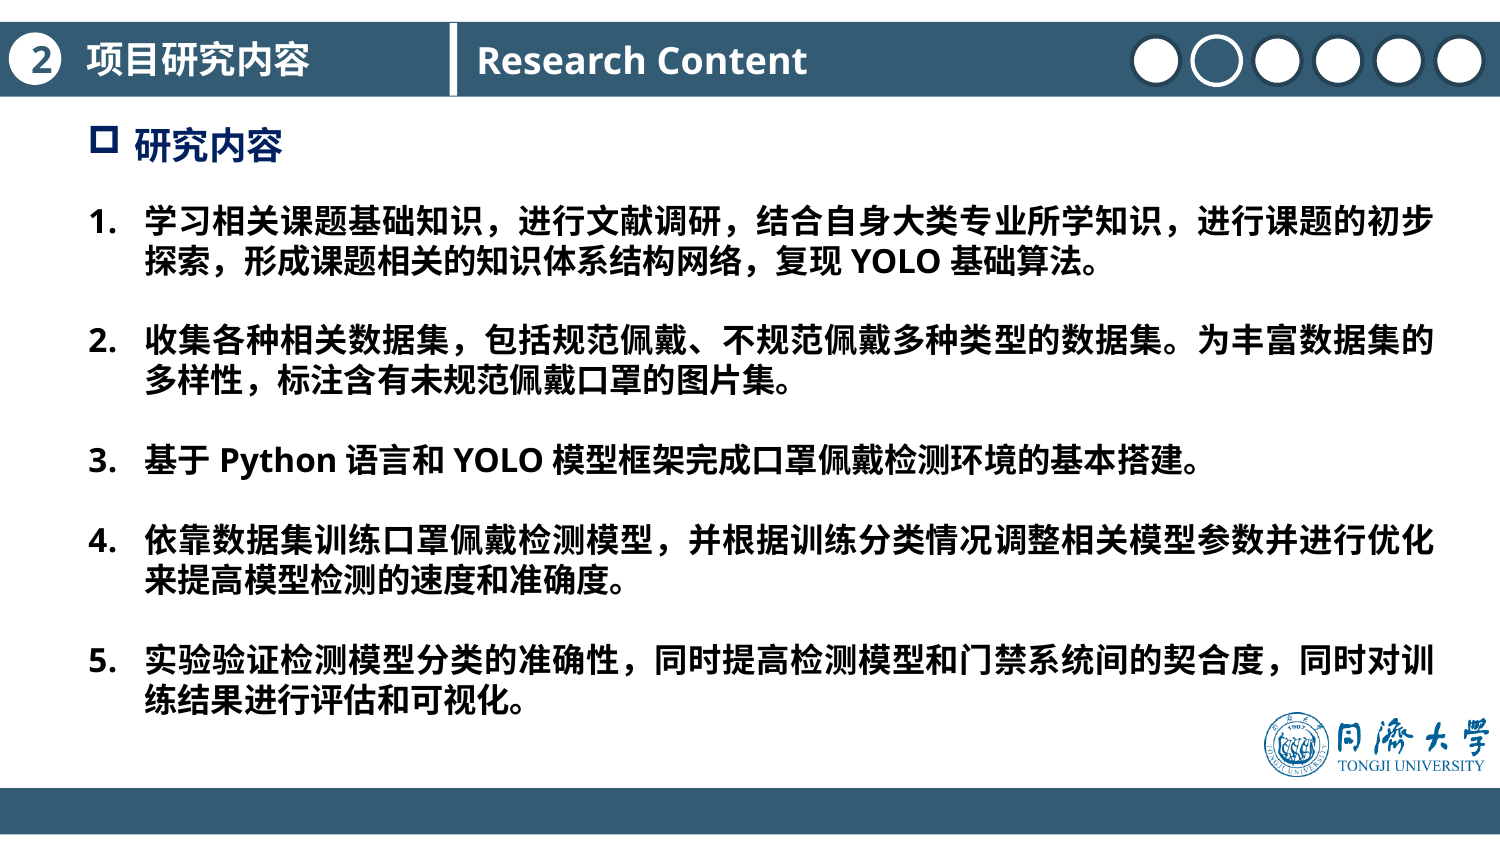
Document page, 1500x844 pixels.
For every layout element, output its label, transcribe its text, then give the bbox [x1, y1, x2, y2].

text_box [0, 20, 1500, 99]
text_box [1129, 34, 1183, 87]
picture [1337, 718, 1490, 772]
text_box [1251, 34, 1304, 87]
text_box 项目研究内容 [71, 28, 448, 89]
text_box [0, 786, 1500, 836]
text_box 2 [6, 30, 64, 88]
text_box 学习相关课题基础知识，进行文献调研，结合自身大类专业所学知识，进行课题的初步探索，形成课题相关的知识体系结构网络，复现YOLO基础算法。 收集各种相关数据集，包括规范佩戴、不规范佩戴多种类型的数据集。为丰富数据集的多样性，标注含有未规范佩戴口罩的图片集。 基于Python语言和YOLO模型框架完成口罩佩戴检测环境的基本搭建。 依靠数据集训练口罩佩戴检测模型，并根据训练分类情况调整相关模型参数并进行优化来提高模型检测的速度和准确度。 实验验证检测模型分类的准确性，同时提高检测模型和门禁系统间的契合度，同时对训练结果进行评估和可视化。 [73, 192, 1452, 727]
text_box [1433, 34, 1486, 87]
text_box 研究内容 [72, 114, 551, 175]
text_box [1311, 34, 1365, 87]
text_box [448, 21, 459, 98]
text_box Research Content [461, 29, 824, 90]
picture [1264, 712, 1330, 777]
text_box [1190, 34, 1244, 87]
text_box [1372, 34, 1426, 87]
